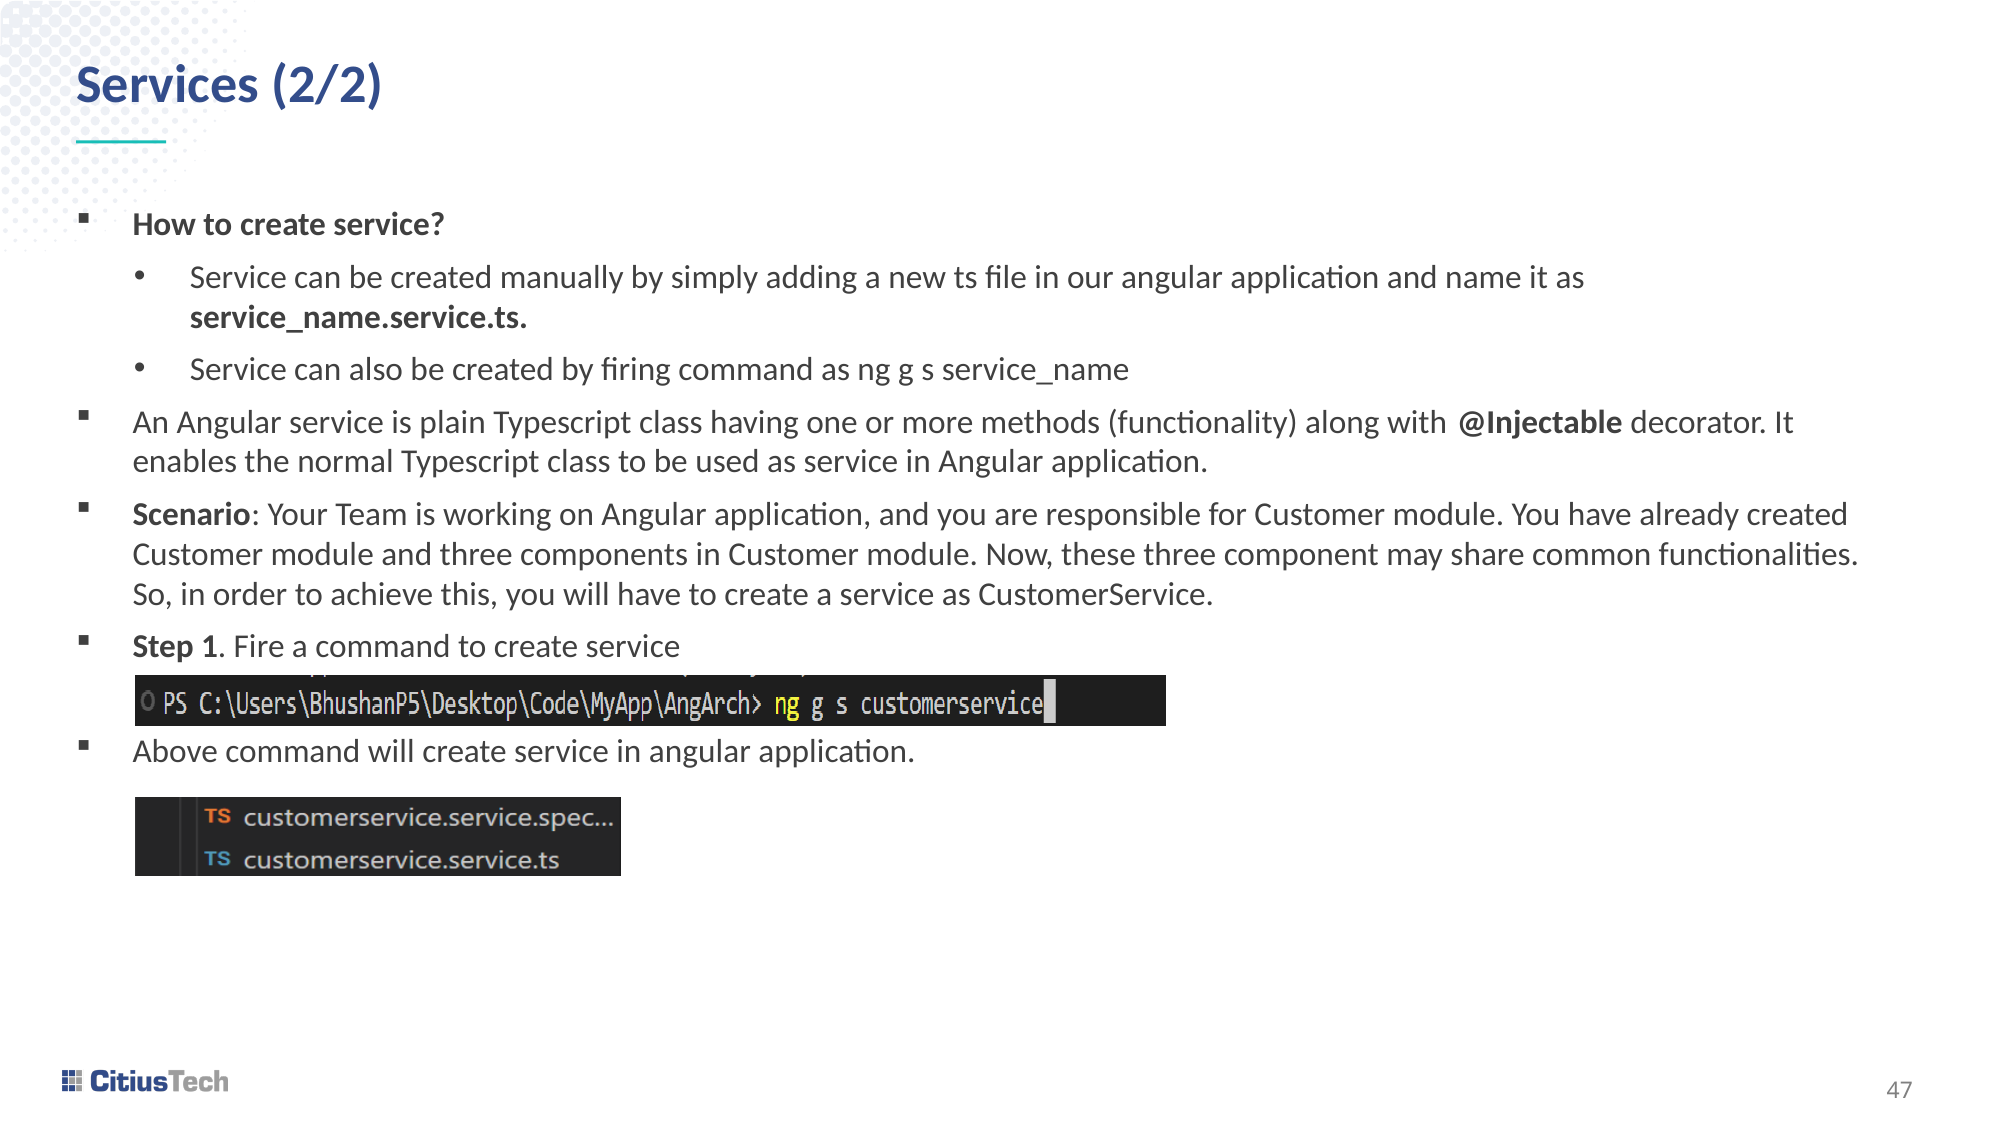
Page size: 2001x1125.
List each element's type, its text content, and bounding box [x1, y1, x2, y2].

picture [61, 1069, 228, 1092]
picture [134, 675, 1166, 726]
picture [134, 797, 621, 876]
text_box How to create service? Service can be created manually by simply adding a new ts file in our angular application and name it as service_name.service.ts. Service can also be created by firing command as ng g s service_name An Angular service is plain Typescript class having one or more methods (functionality) along with @Injectable decorator. It enables the normal Typescript class to be used as service in Angular application. Scenario: Your Team is working on Angular application, and you are responsible for Customer module. You have already created Customer module and three components in Customer module. Now, these three component may share common functionalities. So, in order to achieve this, you will have to create a service as CustomerService. Step 1. Fire a command to create service Above command will create service in angular application. [76, 202, 1900, 1026]
title Services (2/2) [76, 30, 1802, 131]
